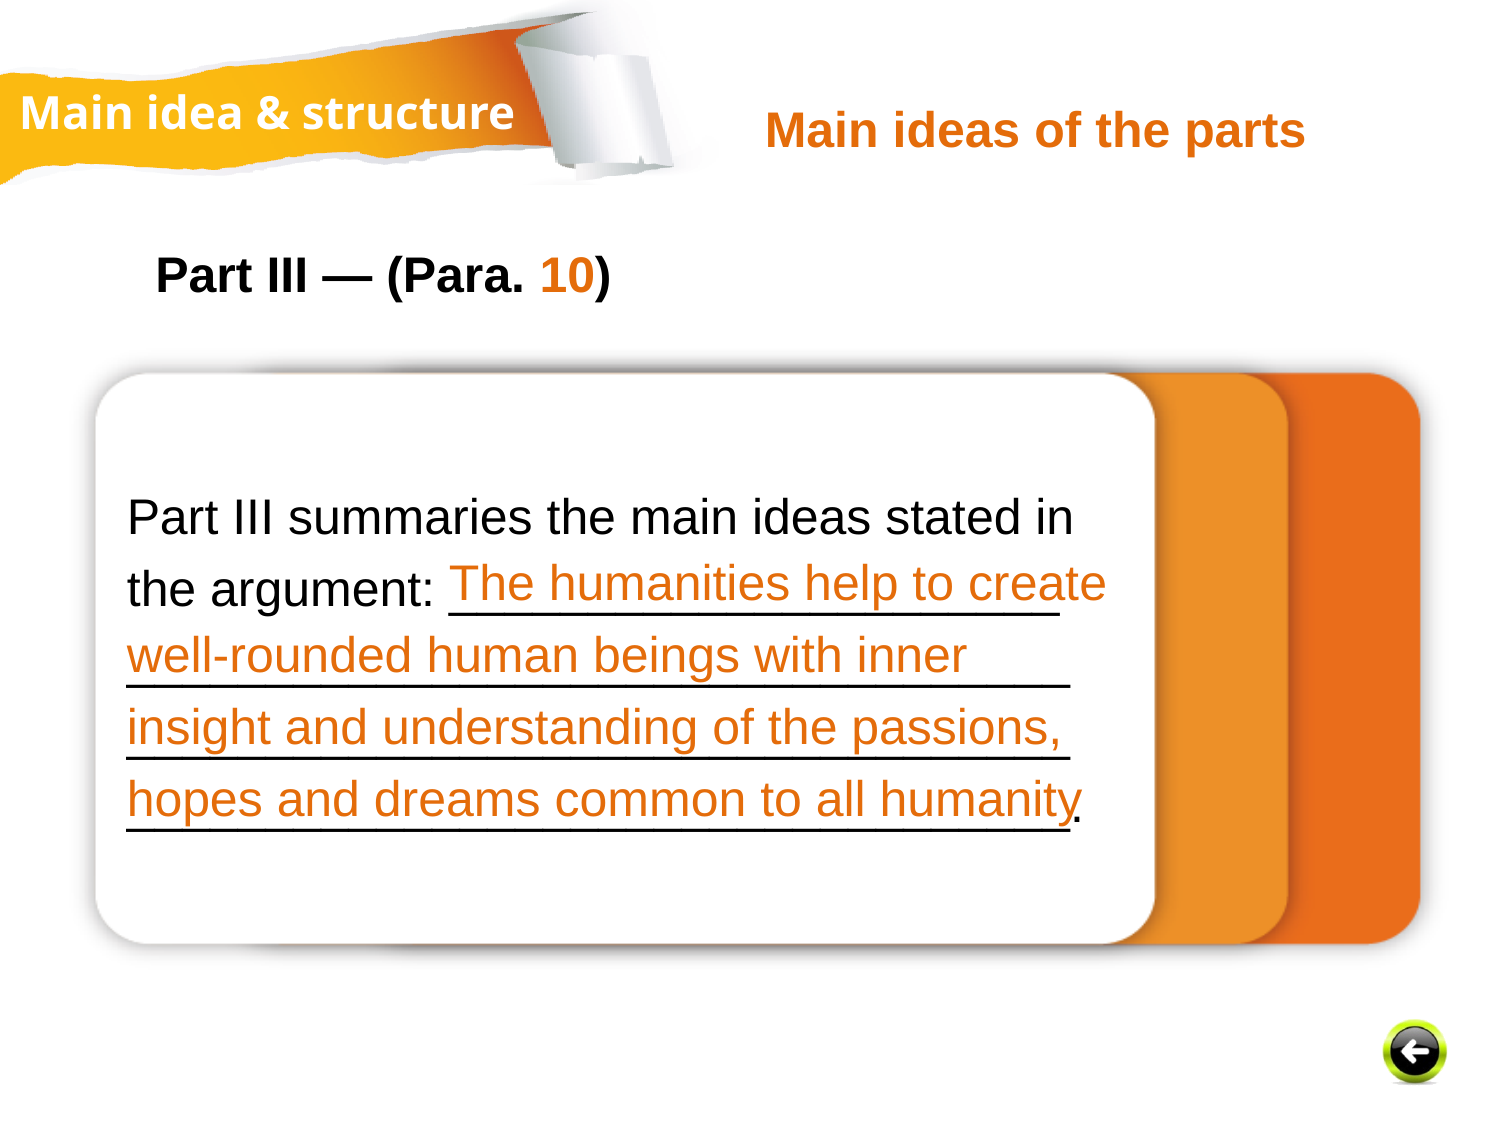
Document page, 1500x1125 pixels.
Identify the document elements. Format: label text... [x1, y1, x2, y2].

picture [1377, 1013, 1450, 1090]
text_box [0, 0, 1379, 185]
picture [62, 316, 1450, 977]
text_box Part III — (Para. 10) [140, 222, 668, 310]
